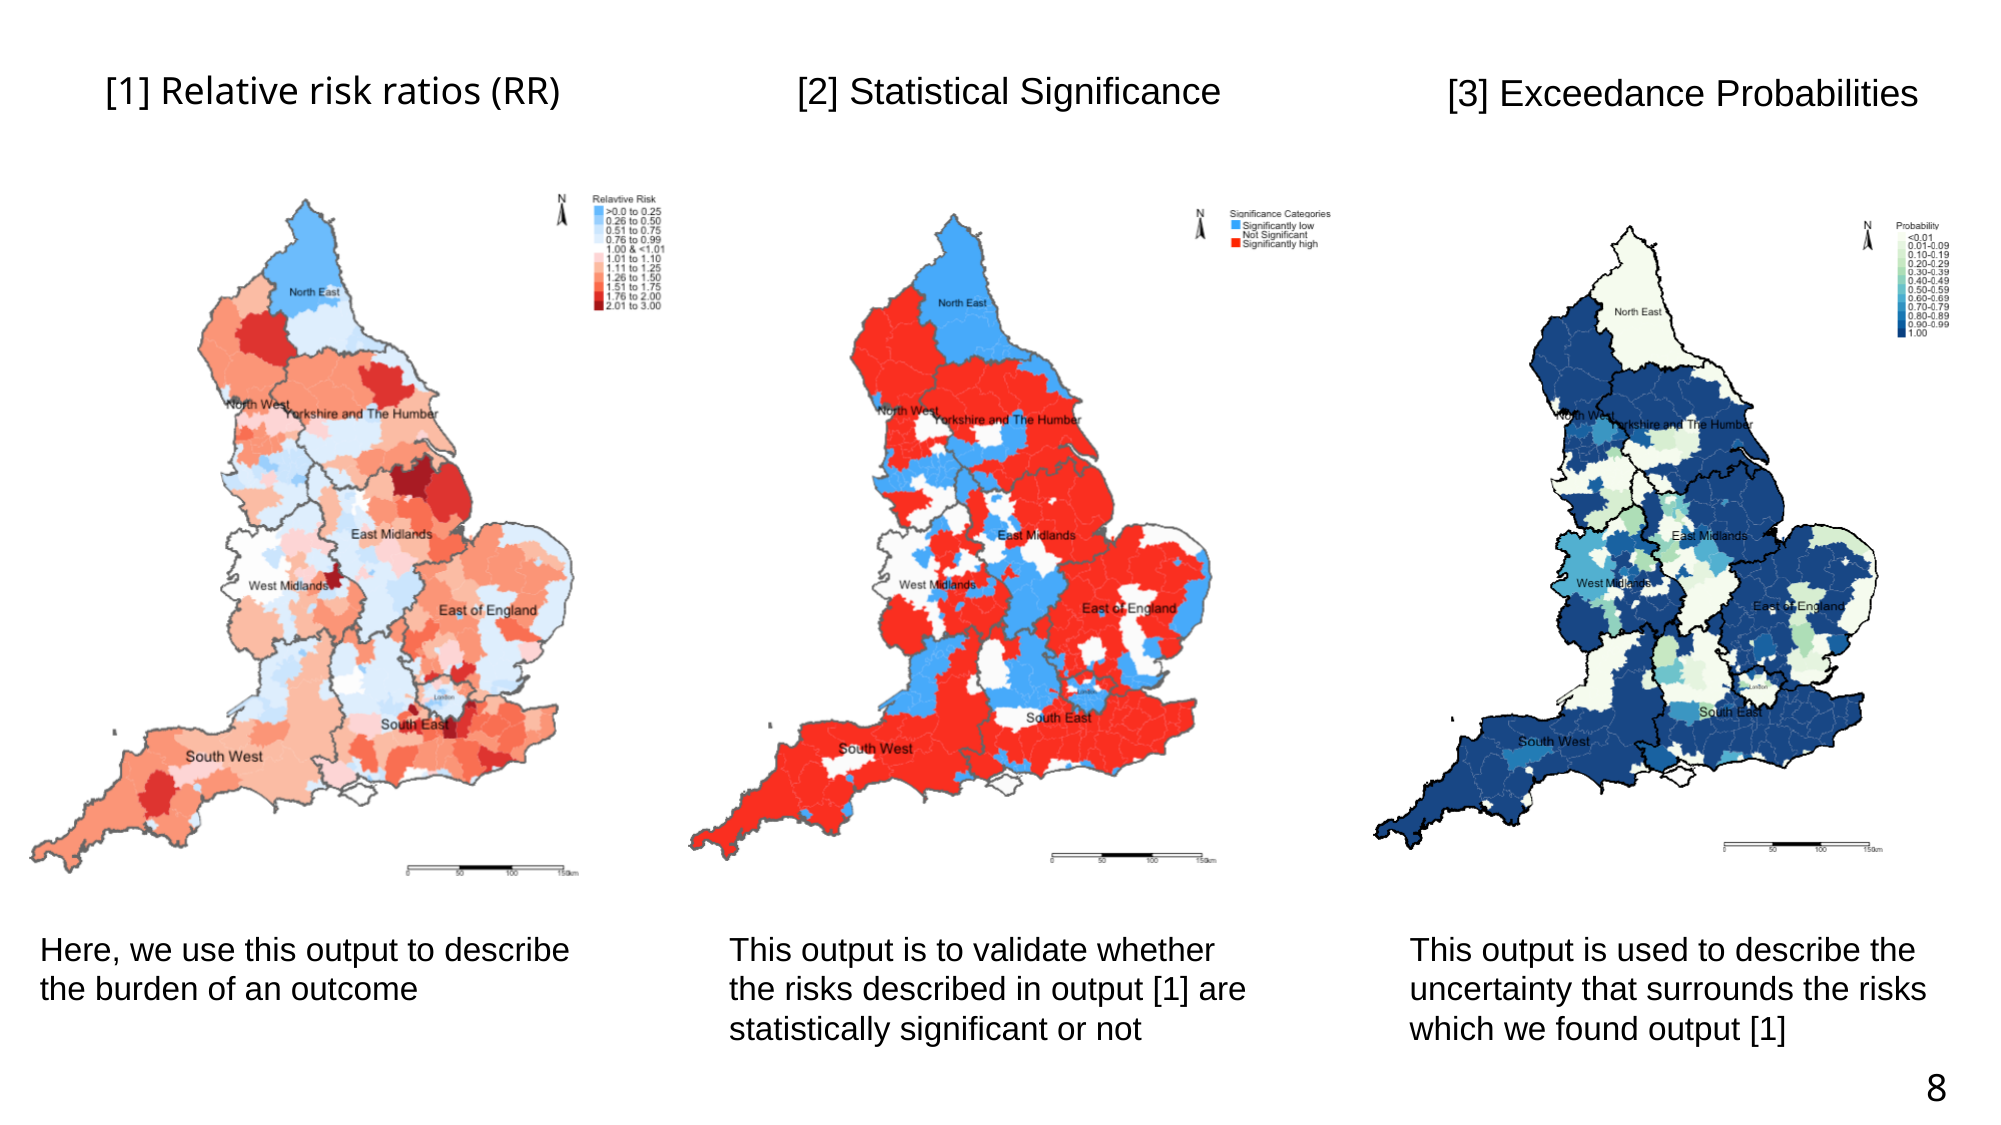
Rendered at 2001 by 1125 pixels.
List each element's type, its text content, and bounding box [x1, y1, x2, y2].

text_box [2] Statistical Significance [782, 59, 1281, 120]
picture [25, 190, 1342, 881]
text_box Here, we use this output to describe the burden of an outcome [25, 920, 592, 1015]
text_box 8 [1911, 1056, 2000, 1080]
text_box [1] Relative risk ratios (RR) [89, 59, 659, 120]
text_box This output is to validate whether the risks described in output [1] are statistically significant or not [714, 920, 1281, 1055]
text_box This output is used to describe the uncertainty that surrounds the risks which we found output [1] [1394, 920, 1962, 1055]
picture [1362, 212, 1965, 858]
text_box [3] Exceedance Probabilities [1432, 61, 1965, 122]
